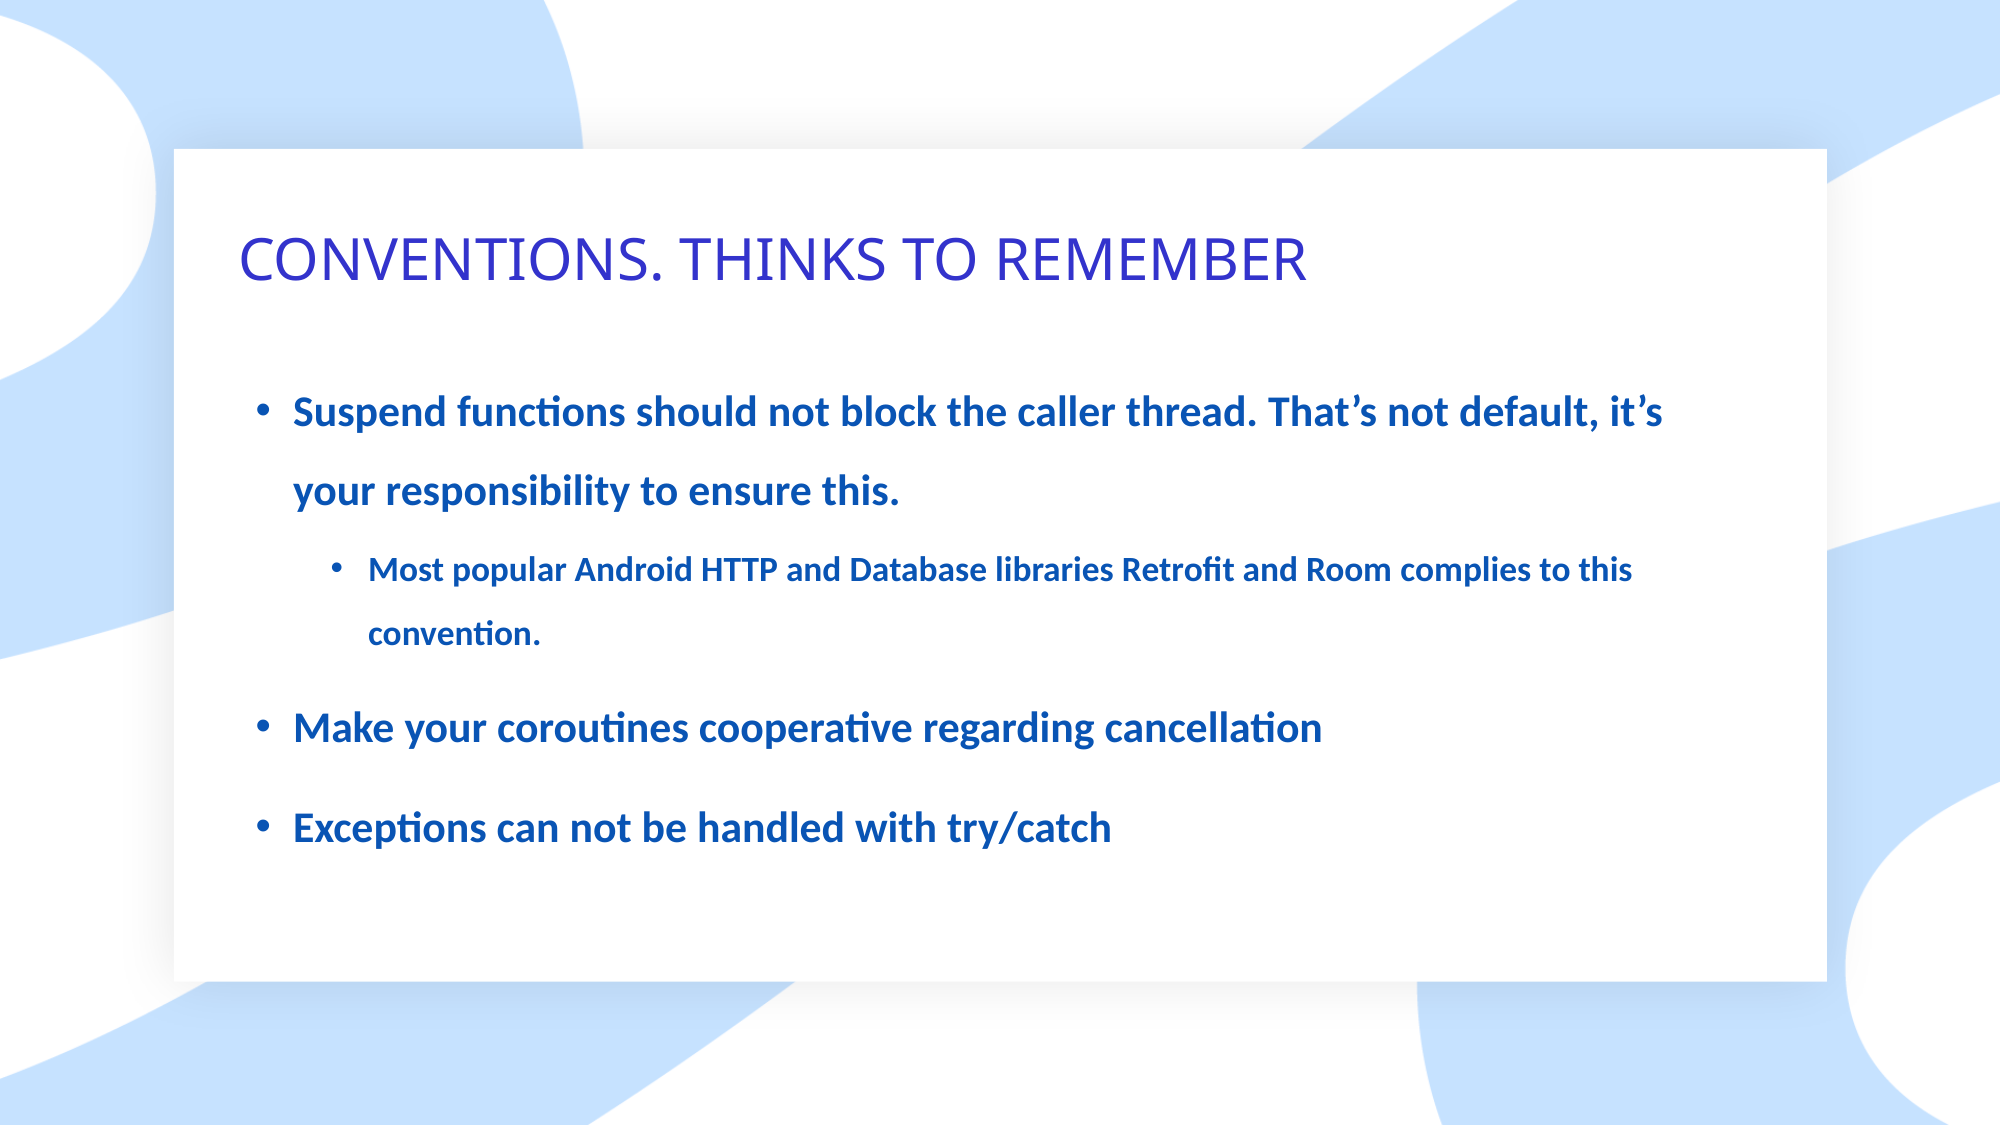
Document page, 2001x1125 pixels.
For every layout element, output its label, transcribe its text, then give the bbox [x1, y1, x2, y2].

list Suspend functions should not block the caller thread. That’s not default, it’s your responsibility to ensure this. Most popular Android HTTP and Database libraries Retrofit and Room complies to this convention. Make your coroutines cooperative regarding cancellation Exceptions can not be handled with try/catch [240, 349, 1718, 925]
text_box [173, 148, 1828, 983]
title CONVENTIONS. THINKS TO REMEMBER [223, 182, 1827, 341]
